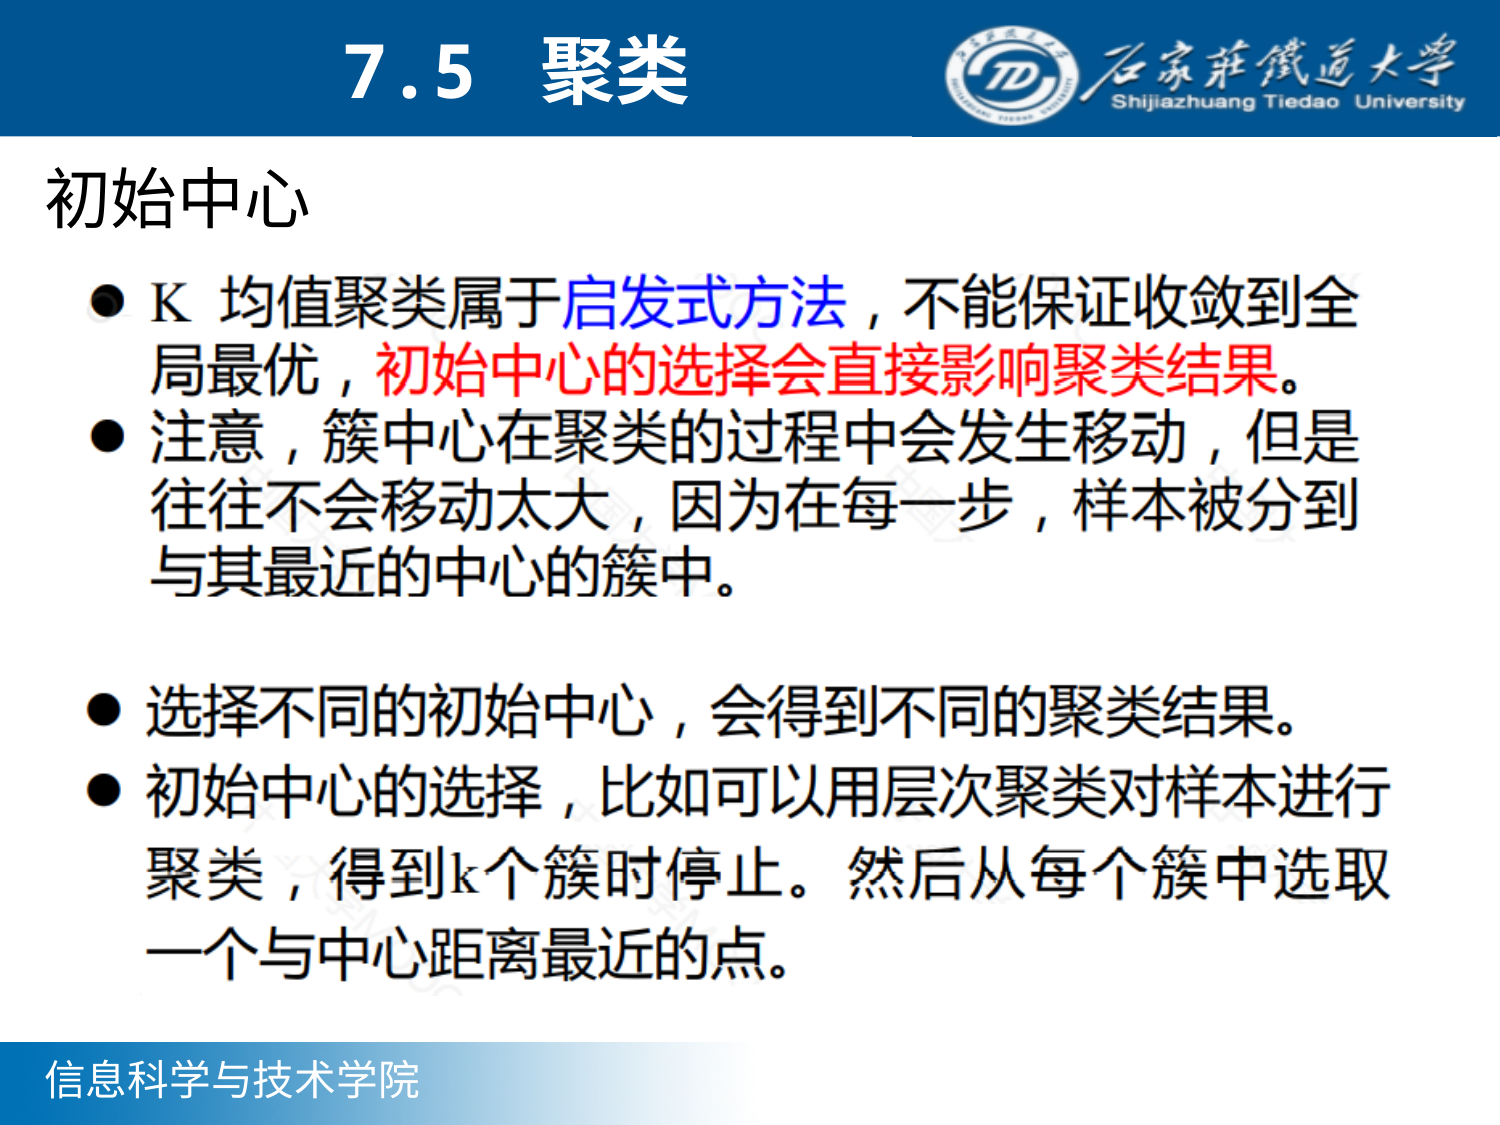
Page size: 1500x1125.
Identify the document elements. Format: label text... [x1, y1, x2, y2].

title 7.5 聚类 [0, 0, 1034, 138]
picture [0, 1042, 1500, 1125]
text_box 初始中心 [29, 148, 1360, 244]
picture [1034, 0, 1497, 137]
picture [84, 266, 1416, 996]
